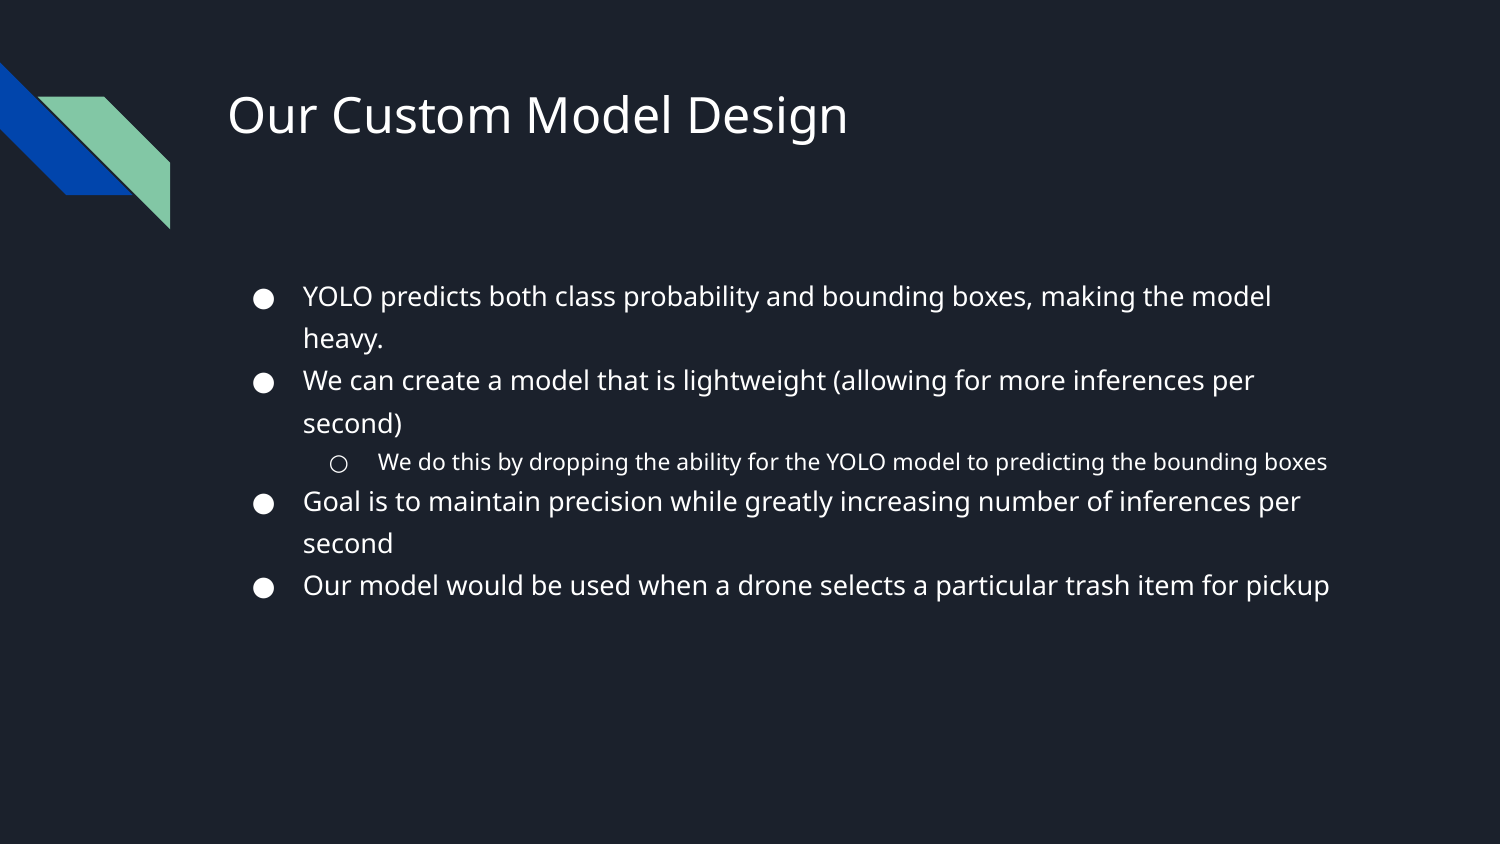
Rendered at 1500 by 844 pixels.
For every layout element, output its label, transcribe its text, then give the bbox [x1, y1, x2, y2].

title Our Custom Model Design [212, 64, 1368, 215]
list YOLO predicts both class probability and bounding boxes, making the model heavy. We can create a model that is lightweight (allowing for more inferences per second) We do this by dropping the ability for the YOLO model to predicting the bounding boxes Goal is to maintain precision while greatly increasing number of inferences per second Our model would be used when a drone selects a particular trash item for pickup [212, 257, 1368, 735]
